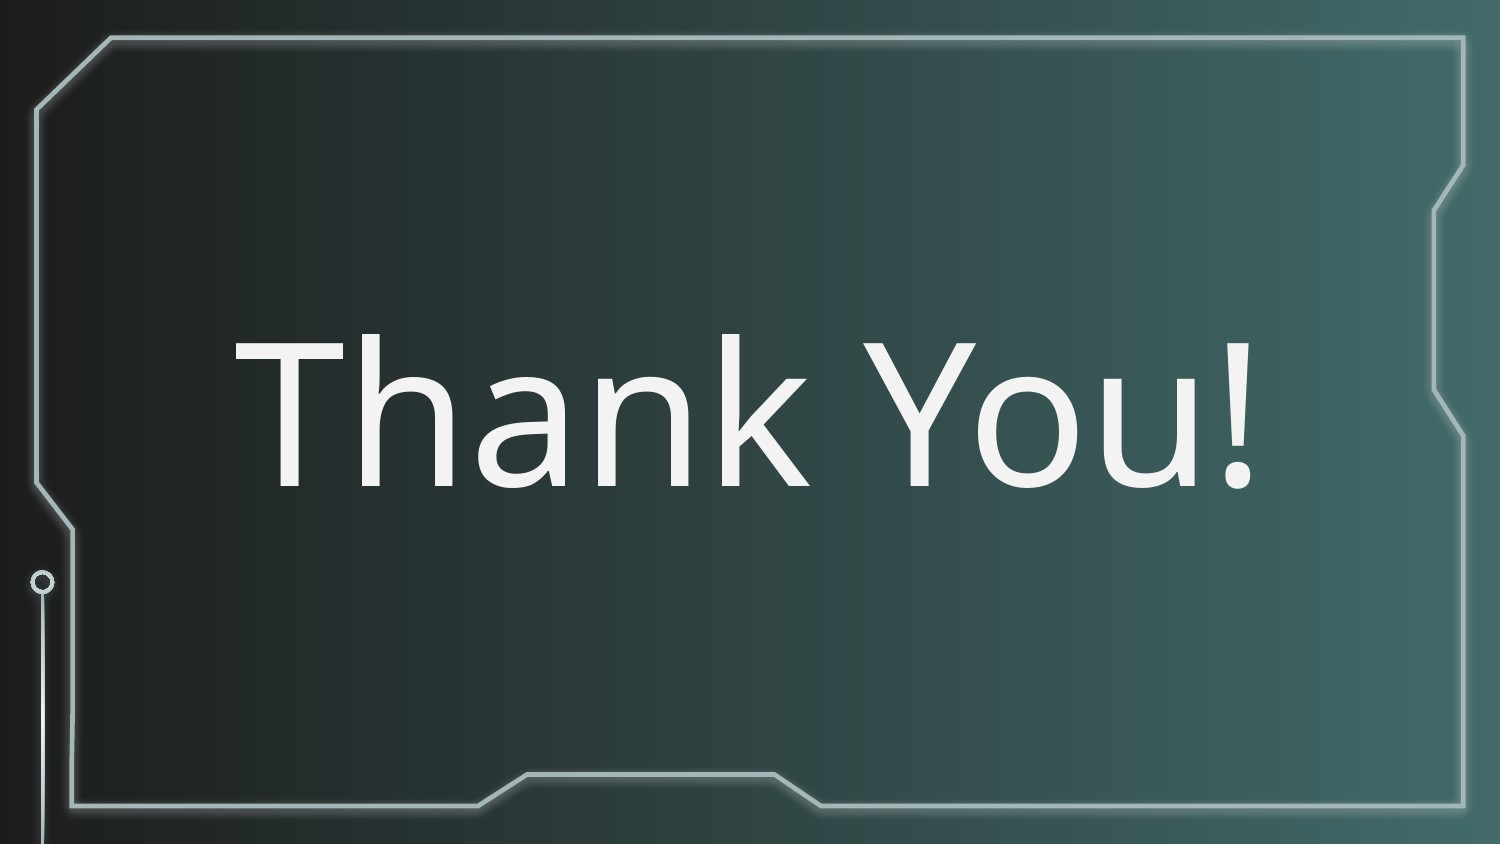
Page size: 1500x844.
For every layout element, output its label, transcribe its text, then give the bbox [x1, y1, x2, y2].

title Thank You! [145, 200, 1355, 374]
